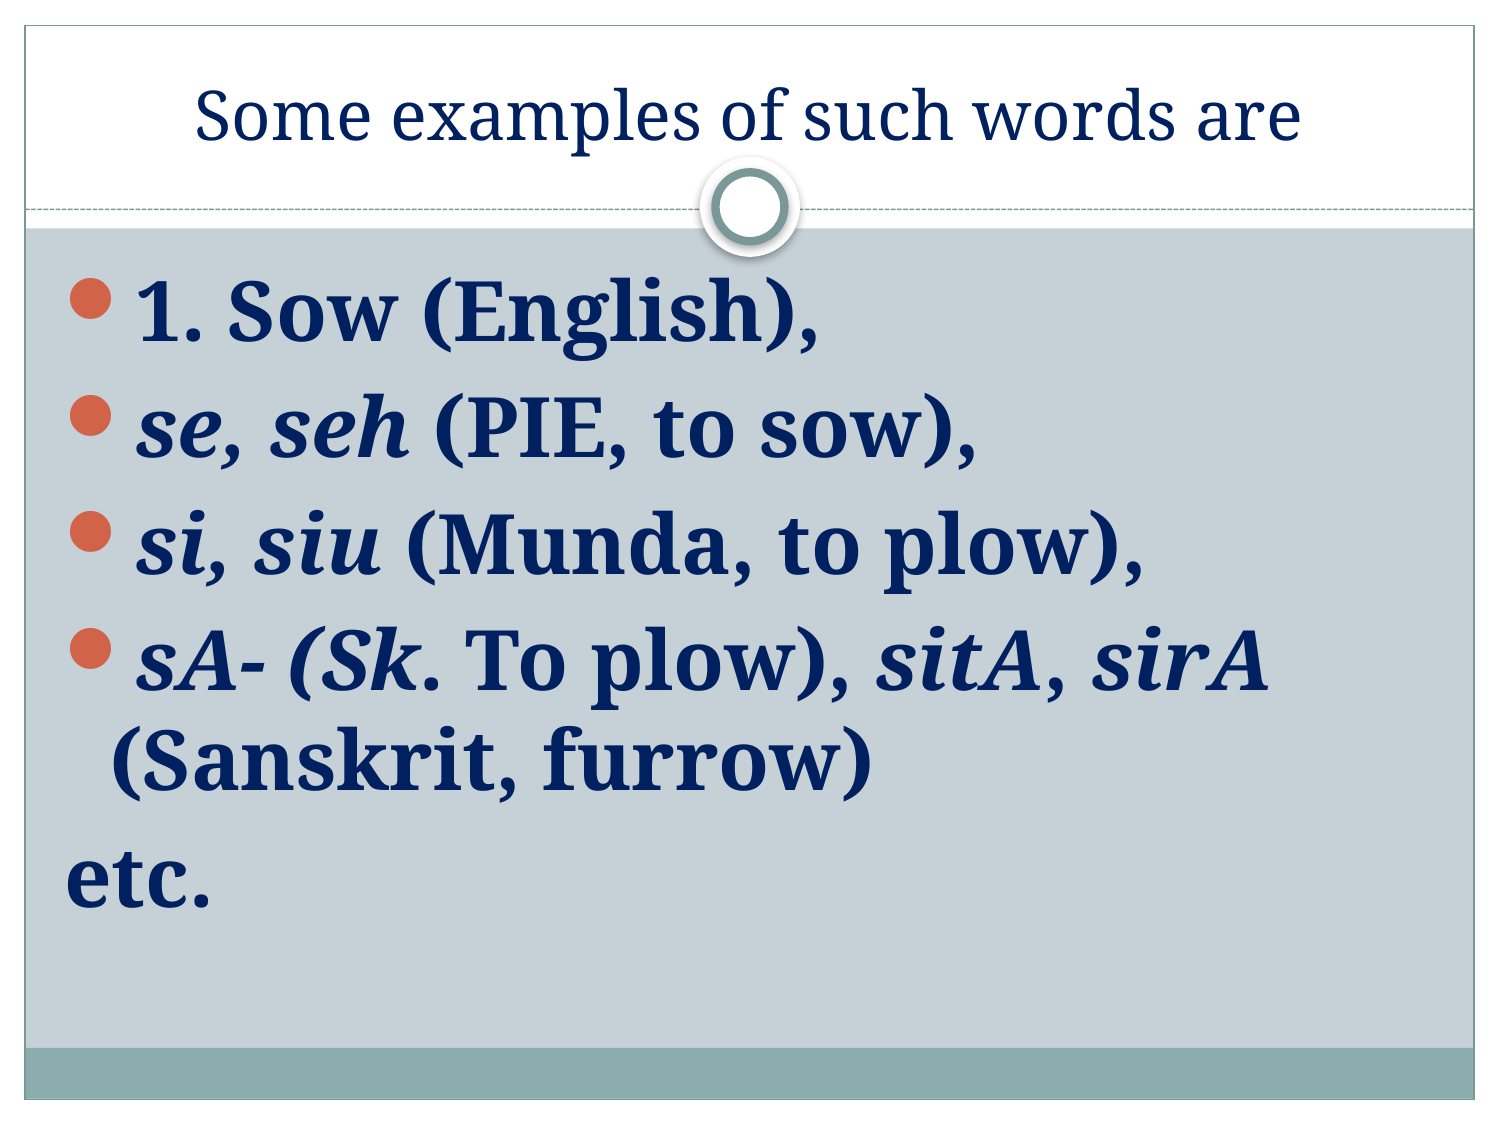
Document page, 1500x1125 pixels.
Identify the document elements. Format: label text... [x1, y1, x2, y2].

list 1. Sow (English), se, seh (PIE, to sow), si, siu (Munda, to plow), sA- (Sk. To plow), sitA, sirA (Sanskrit, furrow) etc. [49, 250, 1445, 1001]
title Some examples of such words are [49, 37, 1450, 162]
